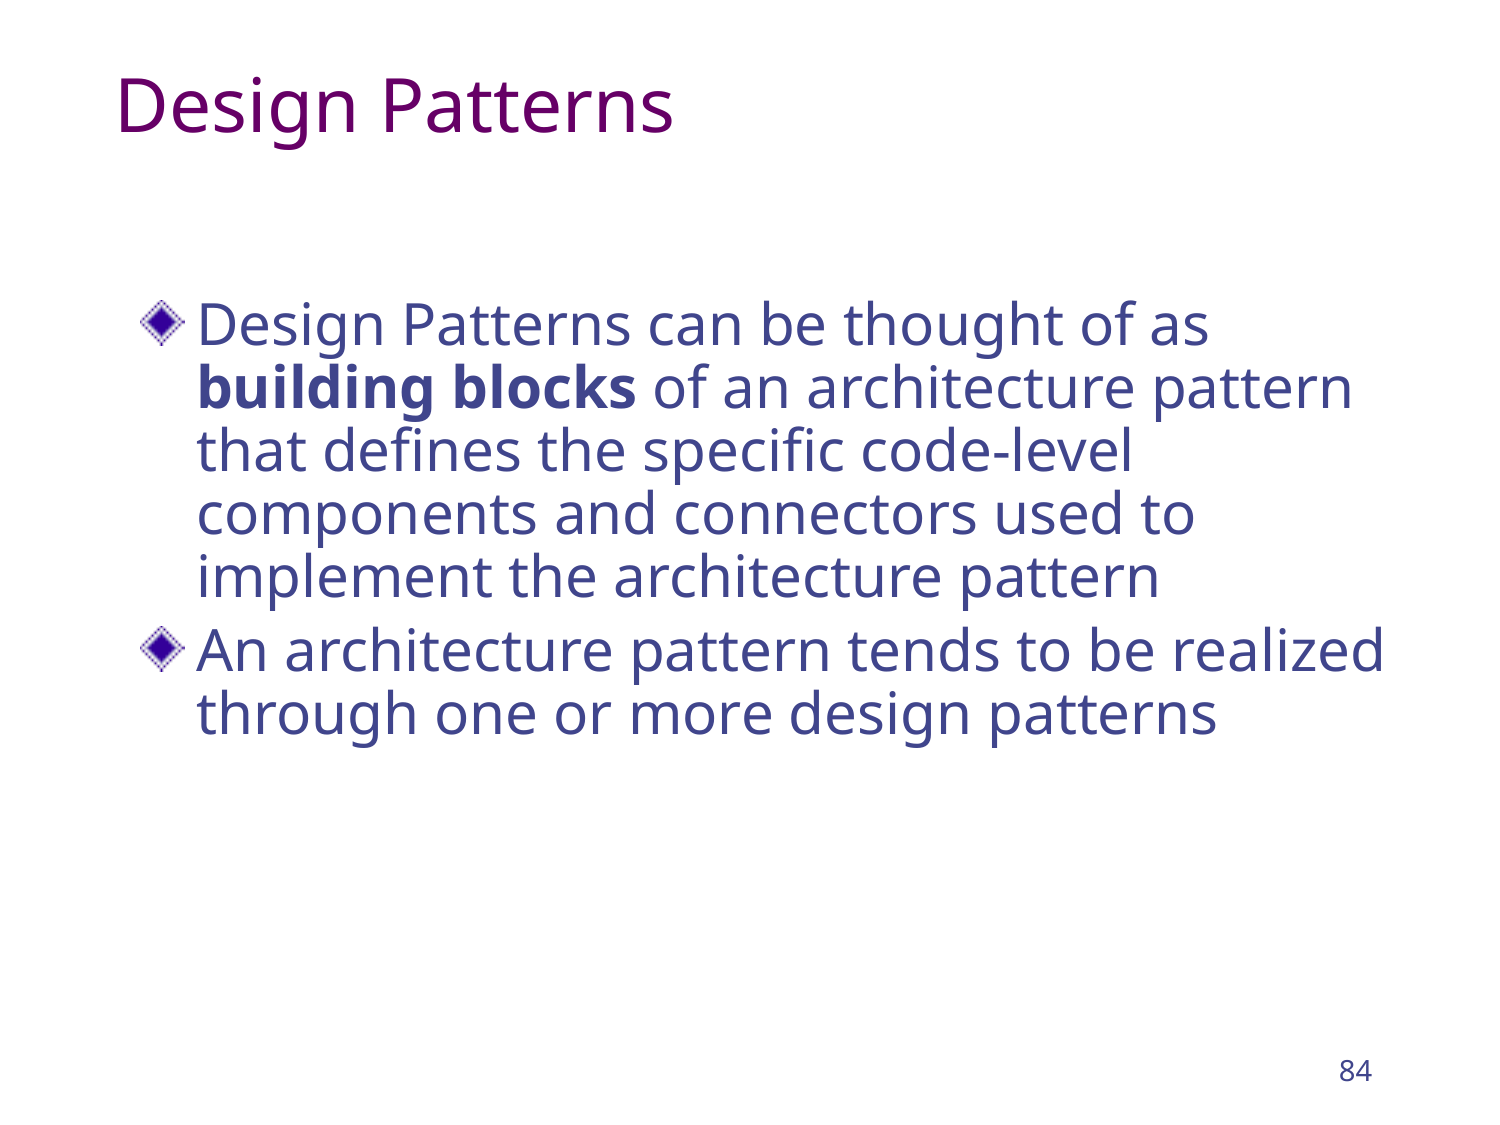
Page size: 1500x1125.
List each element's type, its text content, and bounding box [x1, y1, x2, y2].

list Design Patterns can be thought of as building blocks of an architecture pattern that defines the specific code-level components and connectors used to implement the architecture pattern An architecture pattern tends to be realized through one or more design patterns [125, 287, 1450, 963]
picture [140, 300, 185, 346]
title Design Patterns [99, 50, 1375, 238]
slide_number 84 [1074, 1025, 1388, 1100]
picture [140, 626, 185, 672]
